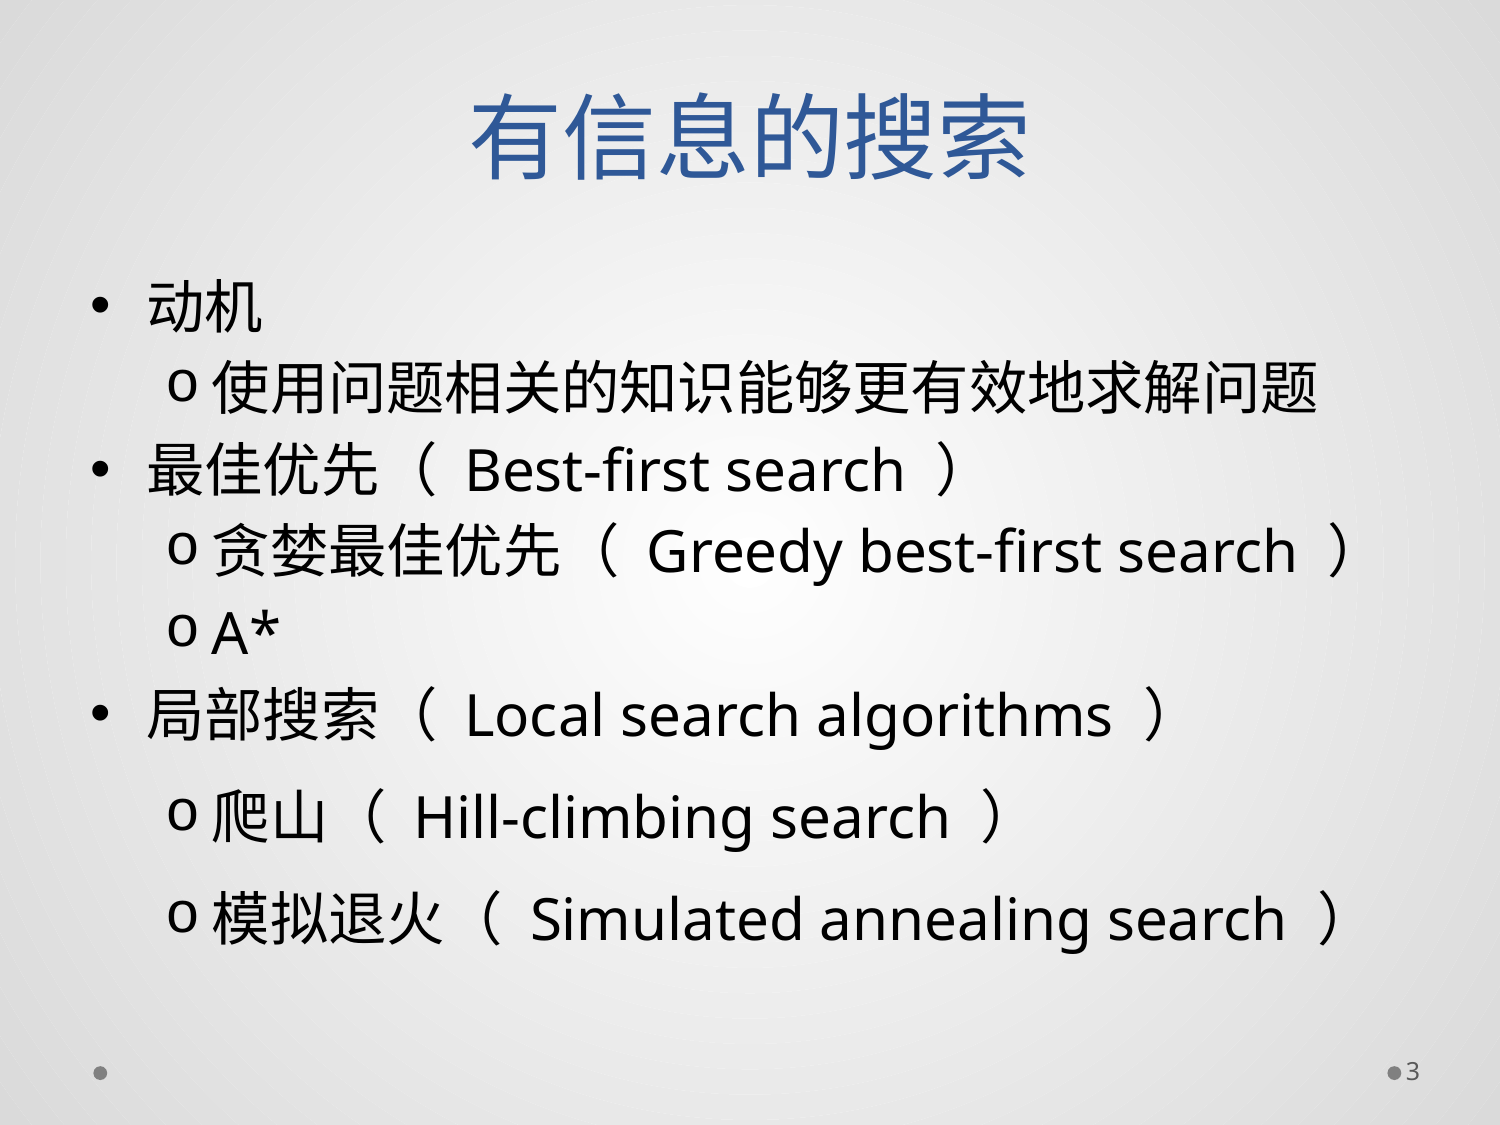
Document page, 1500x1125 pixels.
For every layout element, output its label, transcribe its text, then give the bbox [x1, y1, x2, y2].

list 动机 使用问题相关的知识能够更有效地求解问题 最佳优先（ Best-first search ） 贪婪最佳优先（ Greedy best-first search ） A* 局部搜索（ Local search algorithms ） 爬山（ Hill-climbing search ） 模拟退火（ Simulated annealing search ） [75, 262, 1425, 1005]
title 有信息的搜索 [75, 0, 1425, 262]
slide_number 3 [1401, 1042, 1494, 1103]
